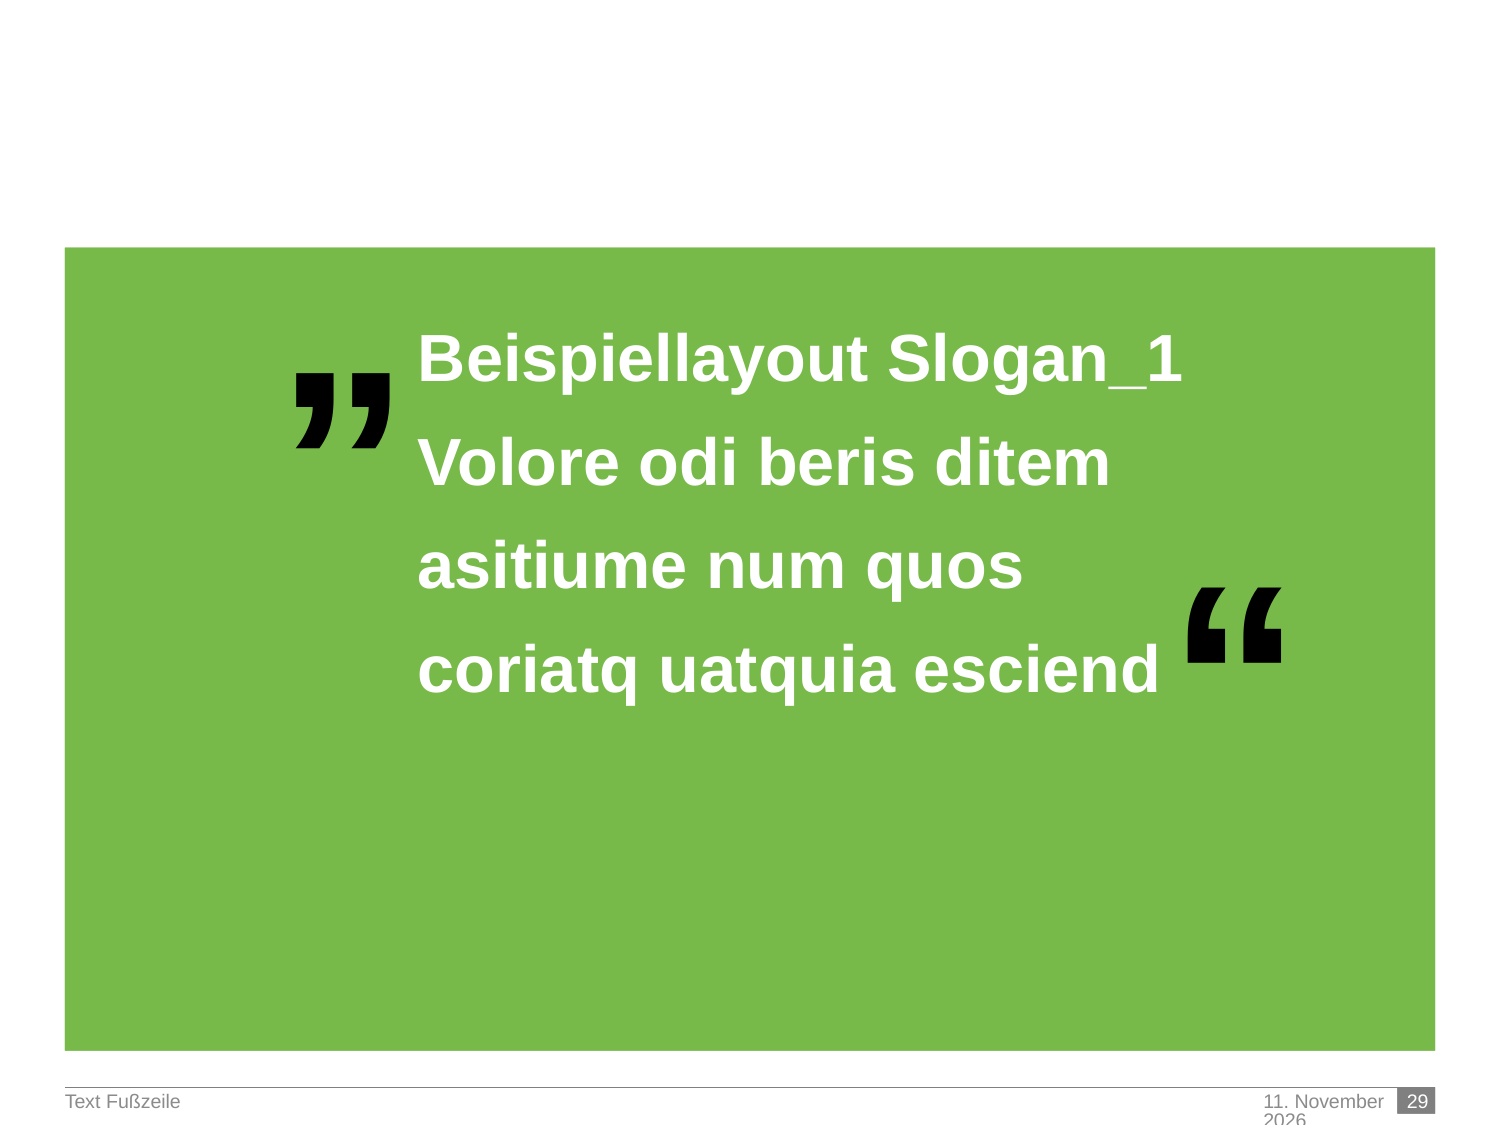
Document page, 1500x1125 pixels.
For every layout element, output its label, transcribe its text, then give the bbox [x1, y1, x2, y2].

slide_number 29 [1393, 1088, 1429, 1119]
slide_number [1263, 1088, 1393, 1116]
title Beispiellayout Slogan_1 Volore odi beris ditem asitiume num quos coriatq uatquia esciend [417, 290, 1370, 989]
text_box “ [1153, 497, 1286, 833]
text_box „ [262, 133, 395, 469]
footer Text Fußzeile [64, 1088, 1254, 1116]
